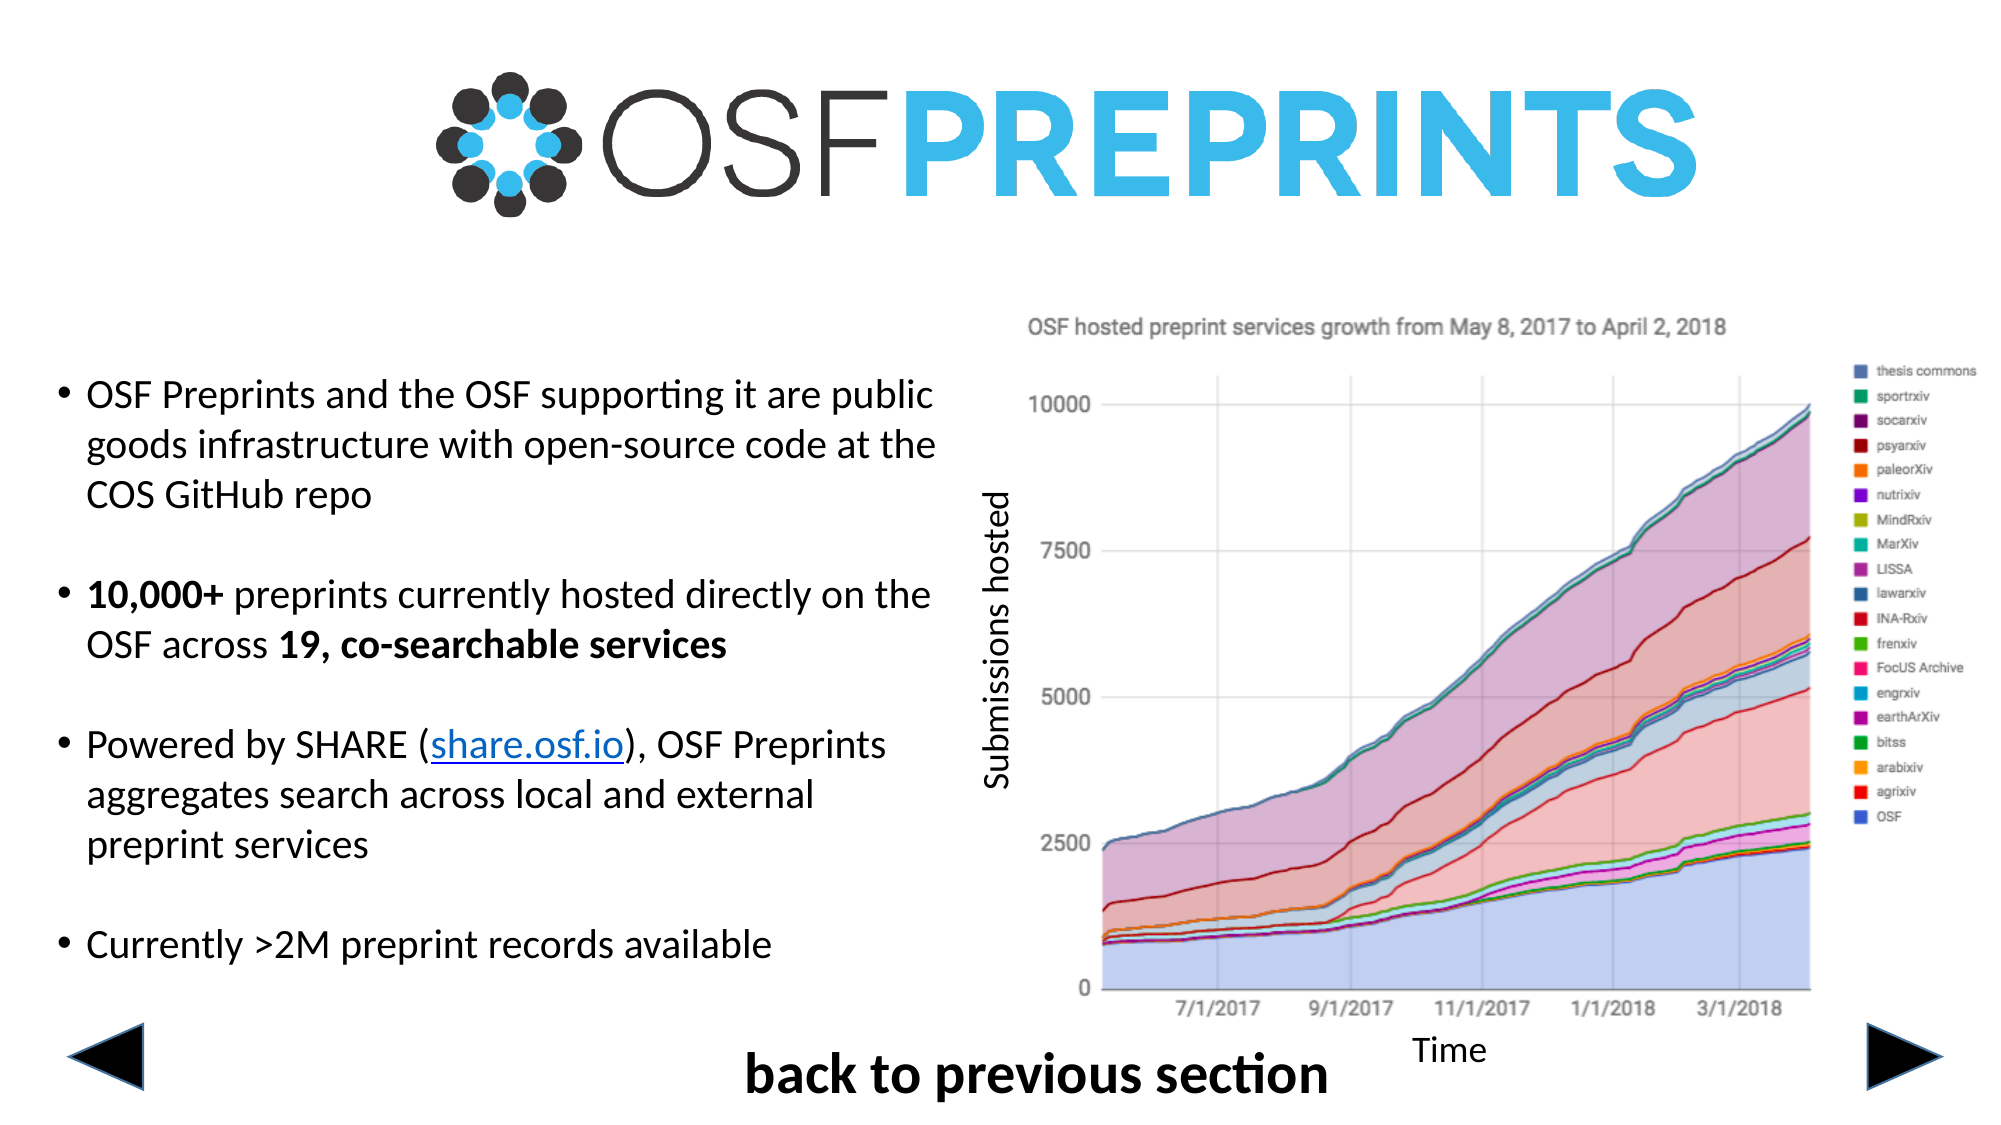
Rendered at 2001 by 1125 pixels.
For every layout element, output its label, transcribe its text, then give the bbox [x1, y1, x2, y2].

text_box [66, 1022, 145, 1092]
text_box back to previous section [730, 1027, 1381, 1113]
picture [993, 283, 1990, 1048]
text_box Time [1397, 1048, 1503, 1078]
text_box OSF Preprints and the OSF supporting it are public goods infrastructure with open-source code at the COS GitHub repo 10,000+ preprints currently hosted directly on the OSF across 19, co-searchable services Powered by SHARE (share.osf.io), OSF Preprints aggregates search across local and external preprint services Currently >2M preprint records available [48, 358, 962, 976]
picture [436, 69, 1697, 238]
text_box [1866, 1048, 1945, 1092]
text_box Submissions hosted [963, 475, 993, 806]
